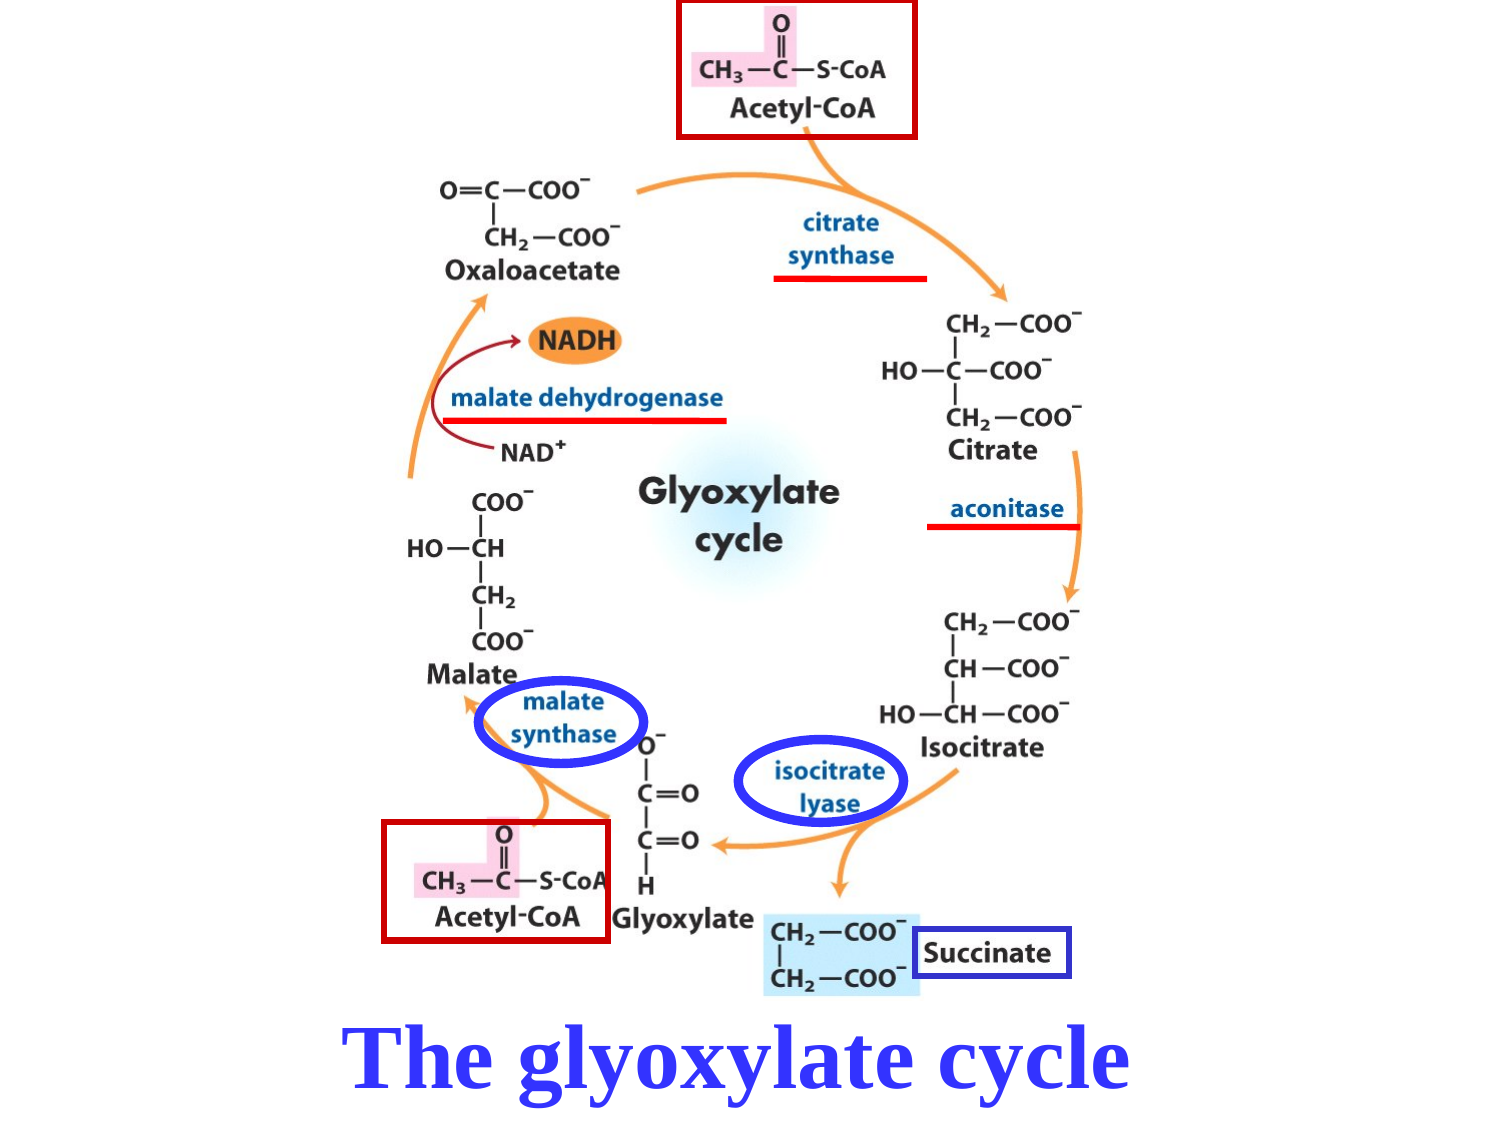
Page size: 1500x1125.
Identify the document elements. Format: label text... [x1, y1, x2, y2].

picture [395, 0, 1100, 1001]
text_box The glyoxylate cycle [327, 989, 1148, 1114]
text_box [383, 822, 390, 941]
